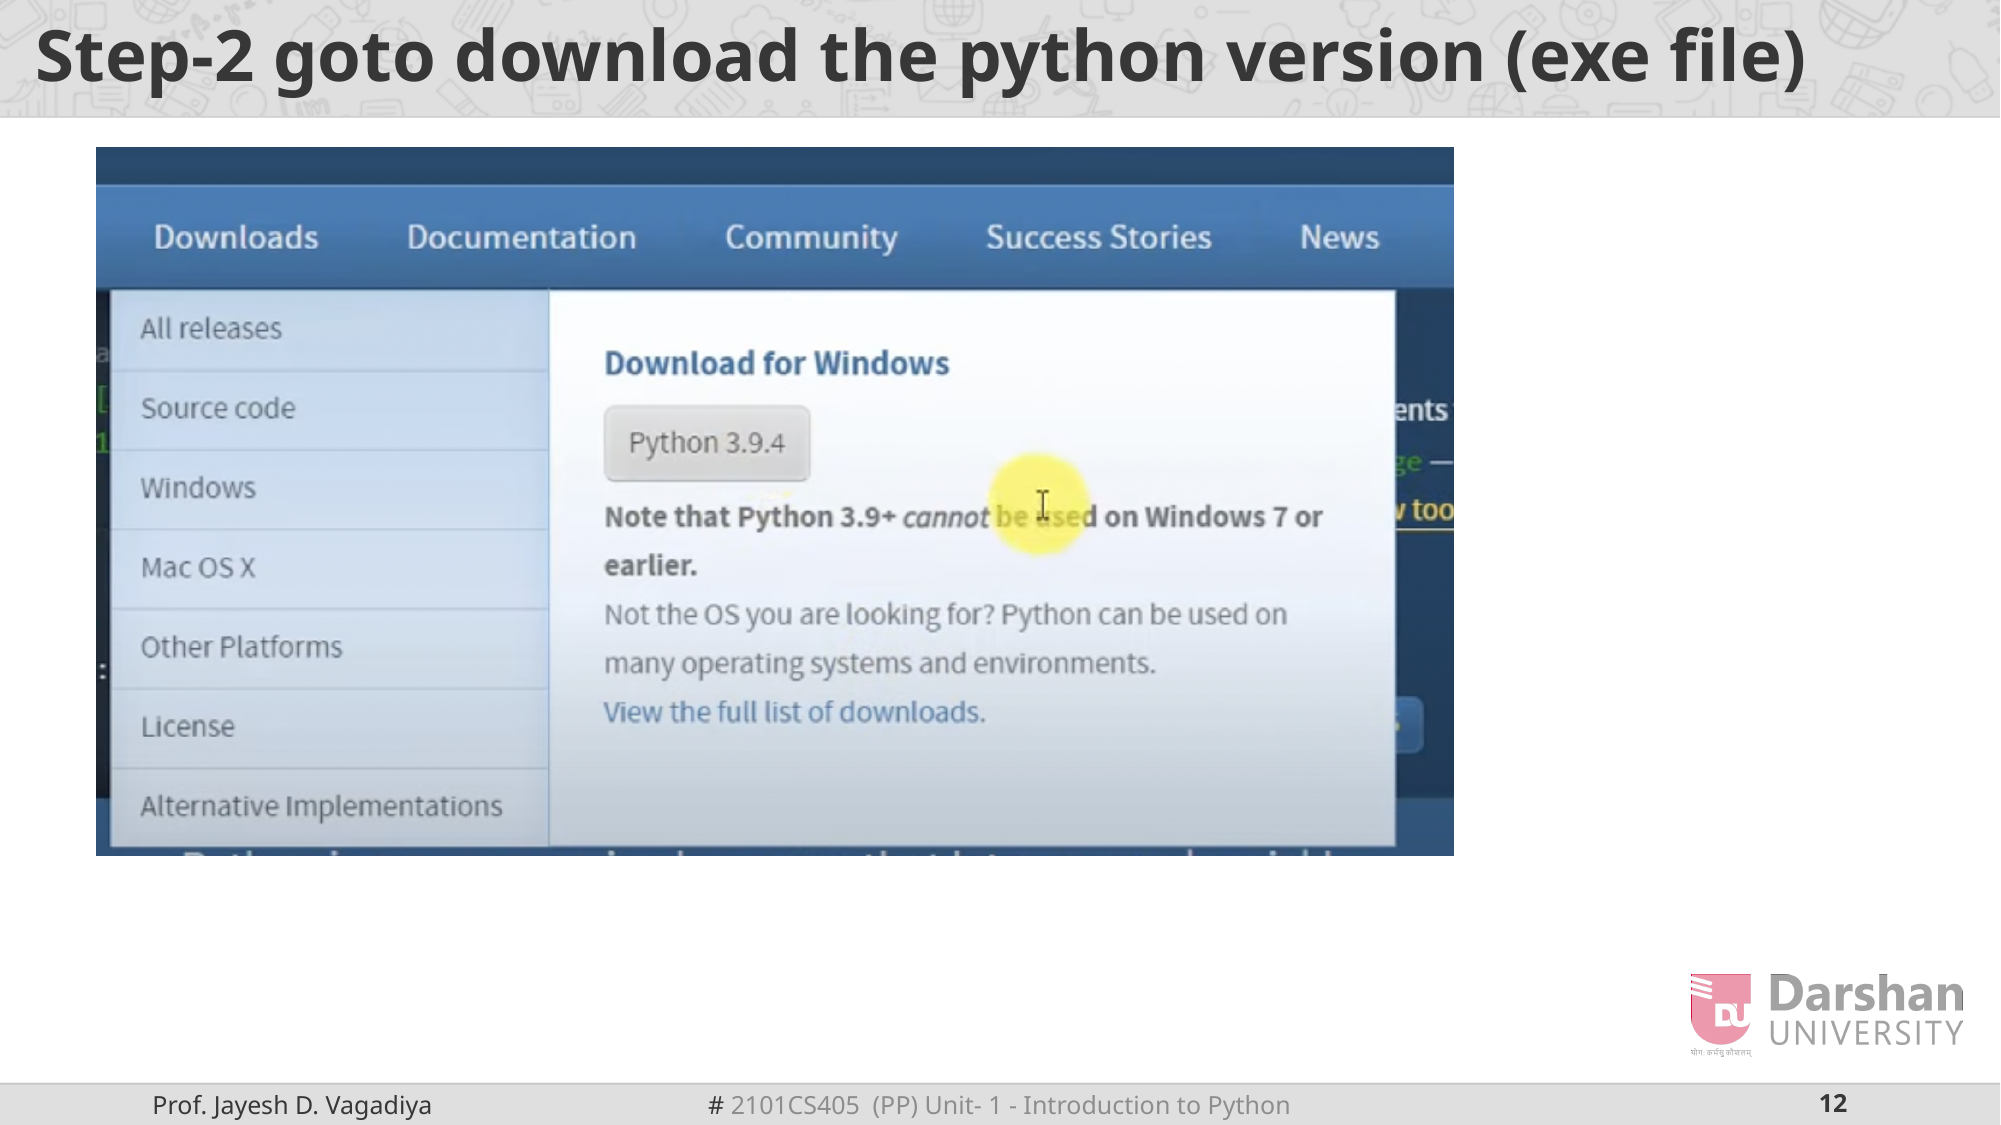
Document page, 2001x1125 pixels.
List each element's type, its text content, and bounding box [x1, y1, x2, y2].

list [95, 147, 1454, 856]
title Step-2 goto download the python version (exe file) [0, 0, 2000, 117]
table_cell %who, %whos, %who_ls [1691, 974, 1963, 1057]
